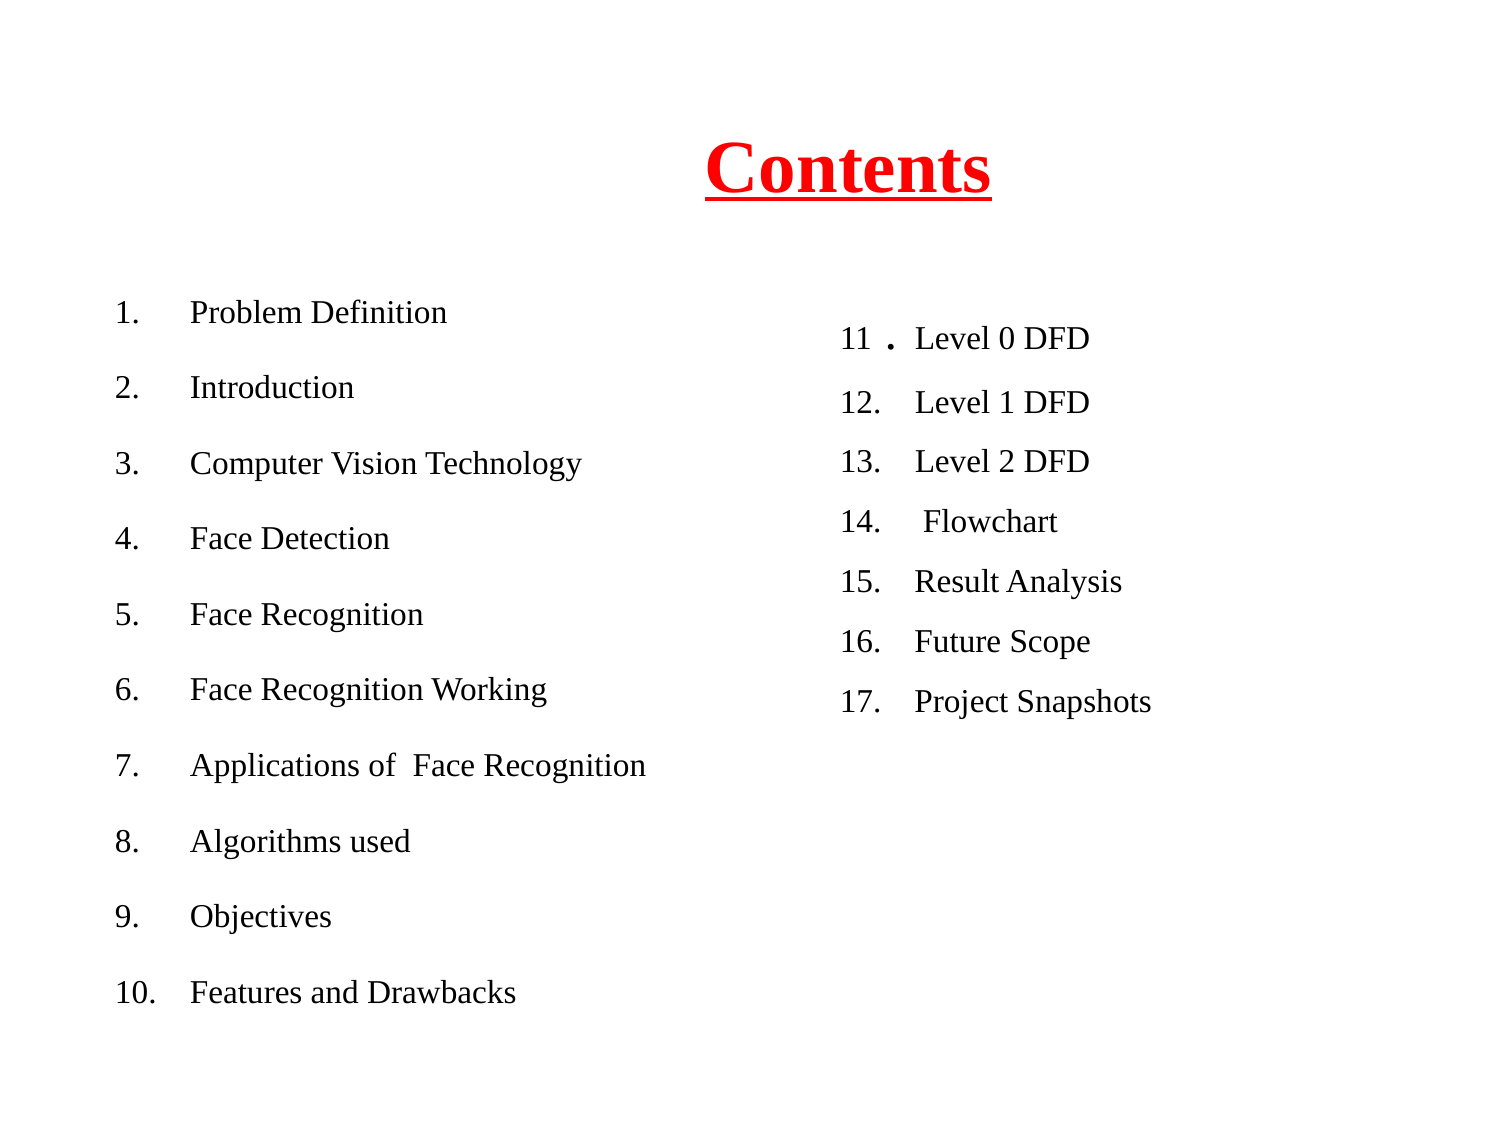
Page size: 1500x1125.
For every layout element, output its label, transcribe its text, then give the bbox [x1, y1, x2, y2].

list Problem Definition Introduction Computer Vision Technology Face Detection Face Recognition Face Recognition Working Applications of Face Recognition Algorithms used Objectives Features and Drawbacks [99, 262, 713, 1018]
text_box 11 . Level 0 DFD 12. Level 1 DFD 13. Level 2 DFD 14. Flowchart 15. Result Analysis 16. Future Scope 17. Project Snapshots [825, 262, 1500, 787]
title Contents [102, 59, 1398, 278]
